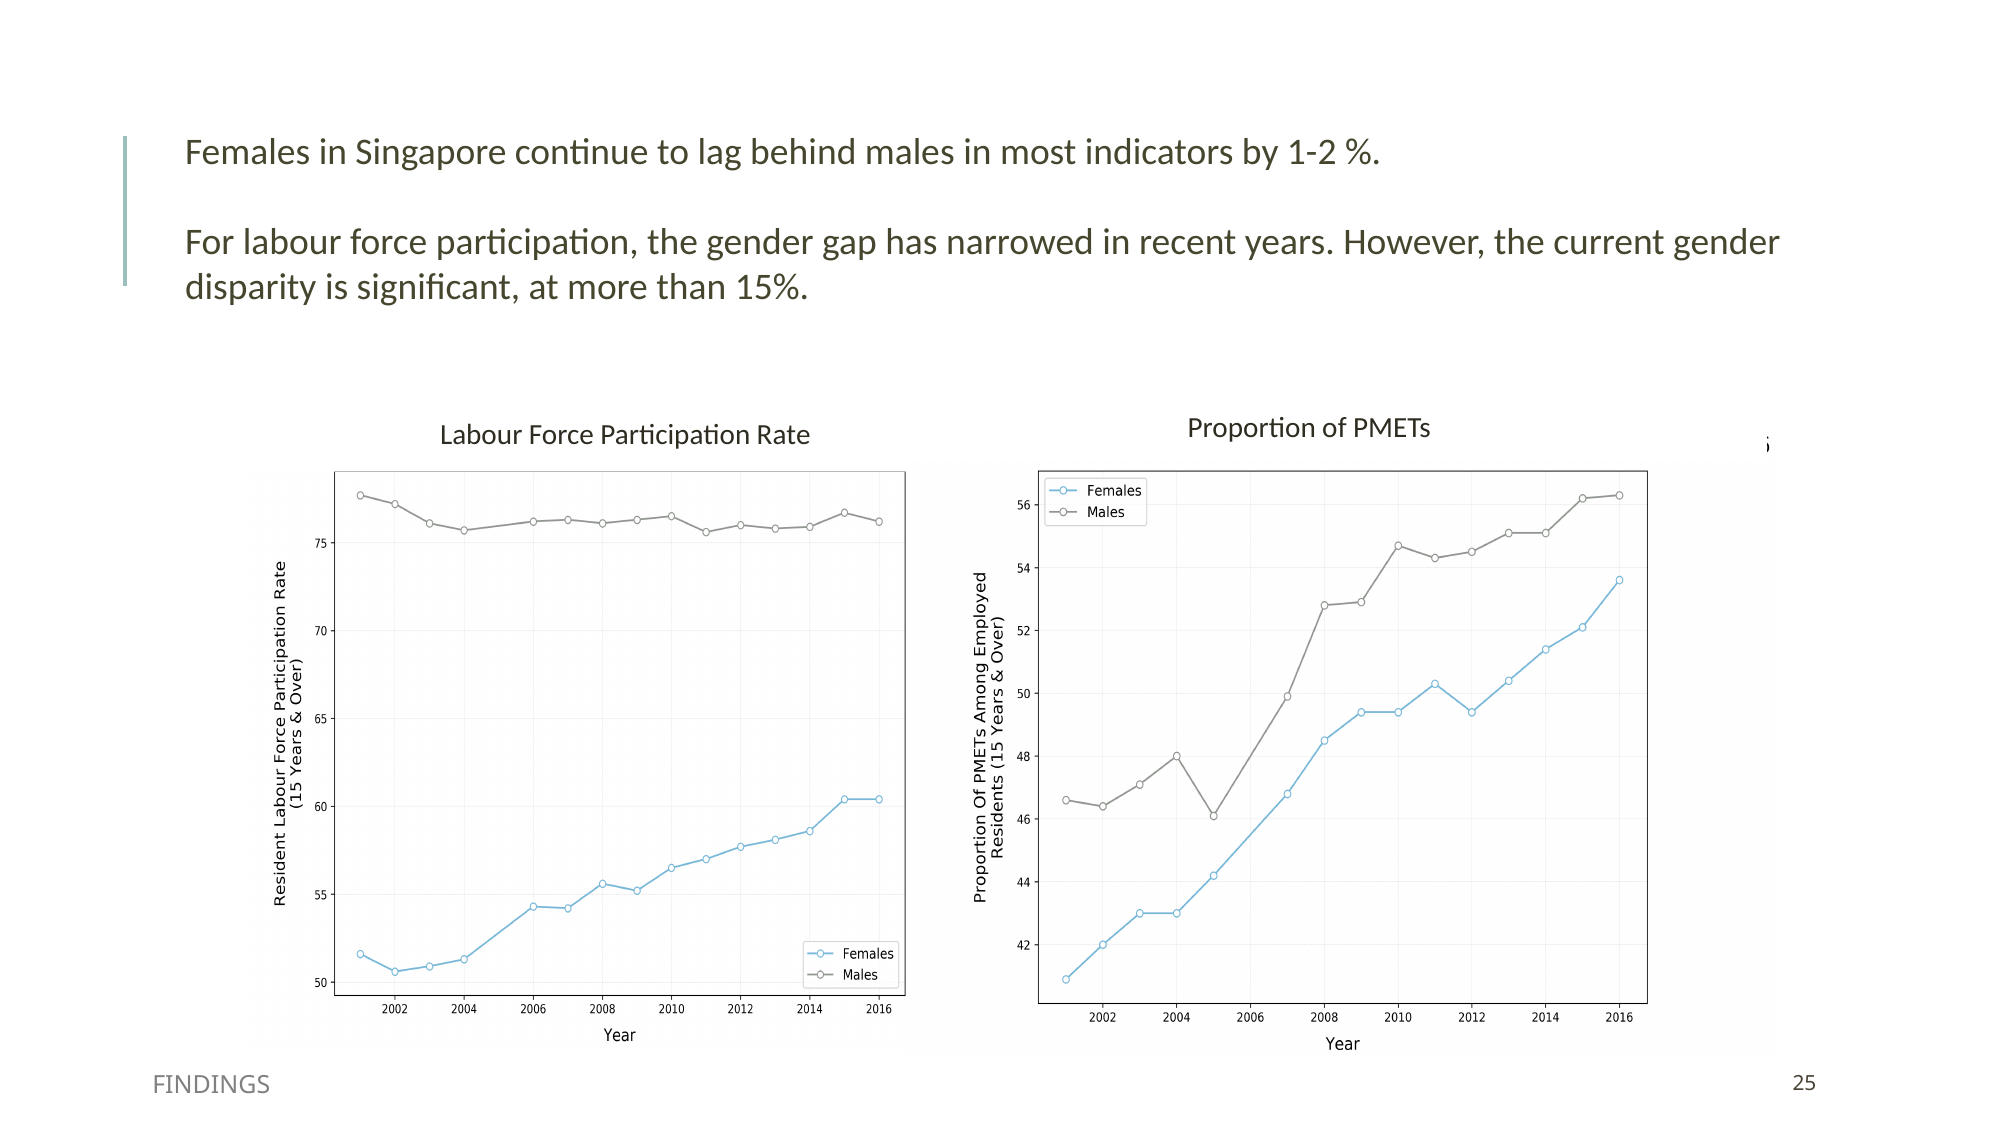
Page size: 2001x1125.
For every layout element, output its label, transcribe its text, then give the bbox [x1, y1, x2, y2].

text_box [229, 375, 1778, 1062]
text_box FINDINGS [137, 1061, 563, 1107]
text_box Females in Singapore continue to lag behind males in most indicators by 1-2 %. For labour force participation, the gender gap has narrowed in recent years. However, the current gender disparity is significant, at more than 15%. [162, 119, 1889, 322]
slide_number 25 [1777, 1061, 1938, 1107]
